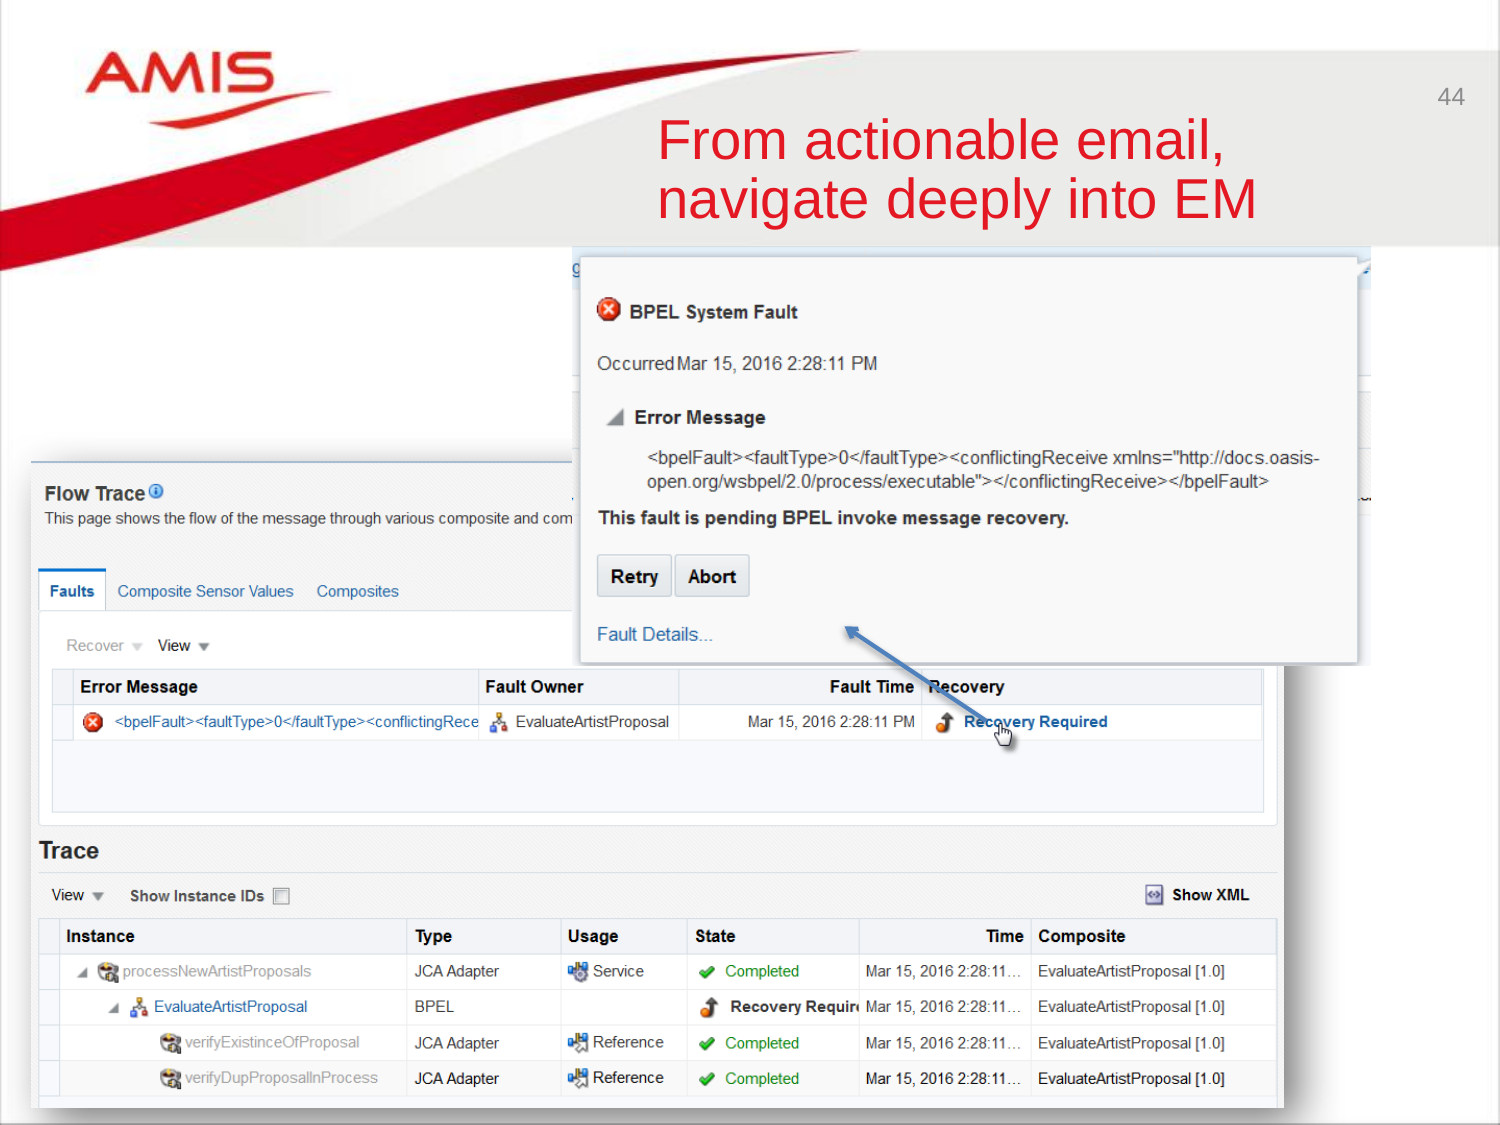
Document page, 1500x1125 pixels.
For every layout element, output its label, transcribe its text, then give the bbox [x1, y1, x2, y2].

slide_number 44 [1328, 54, 1481, 138]
picture [0, 0, 1500, 1125]
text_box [844, 626, 987, 722]
title From actionable email, navigate deeply into EM [657, 90, 1447, 253]
